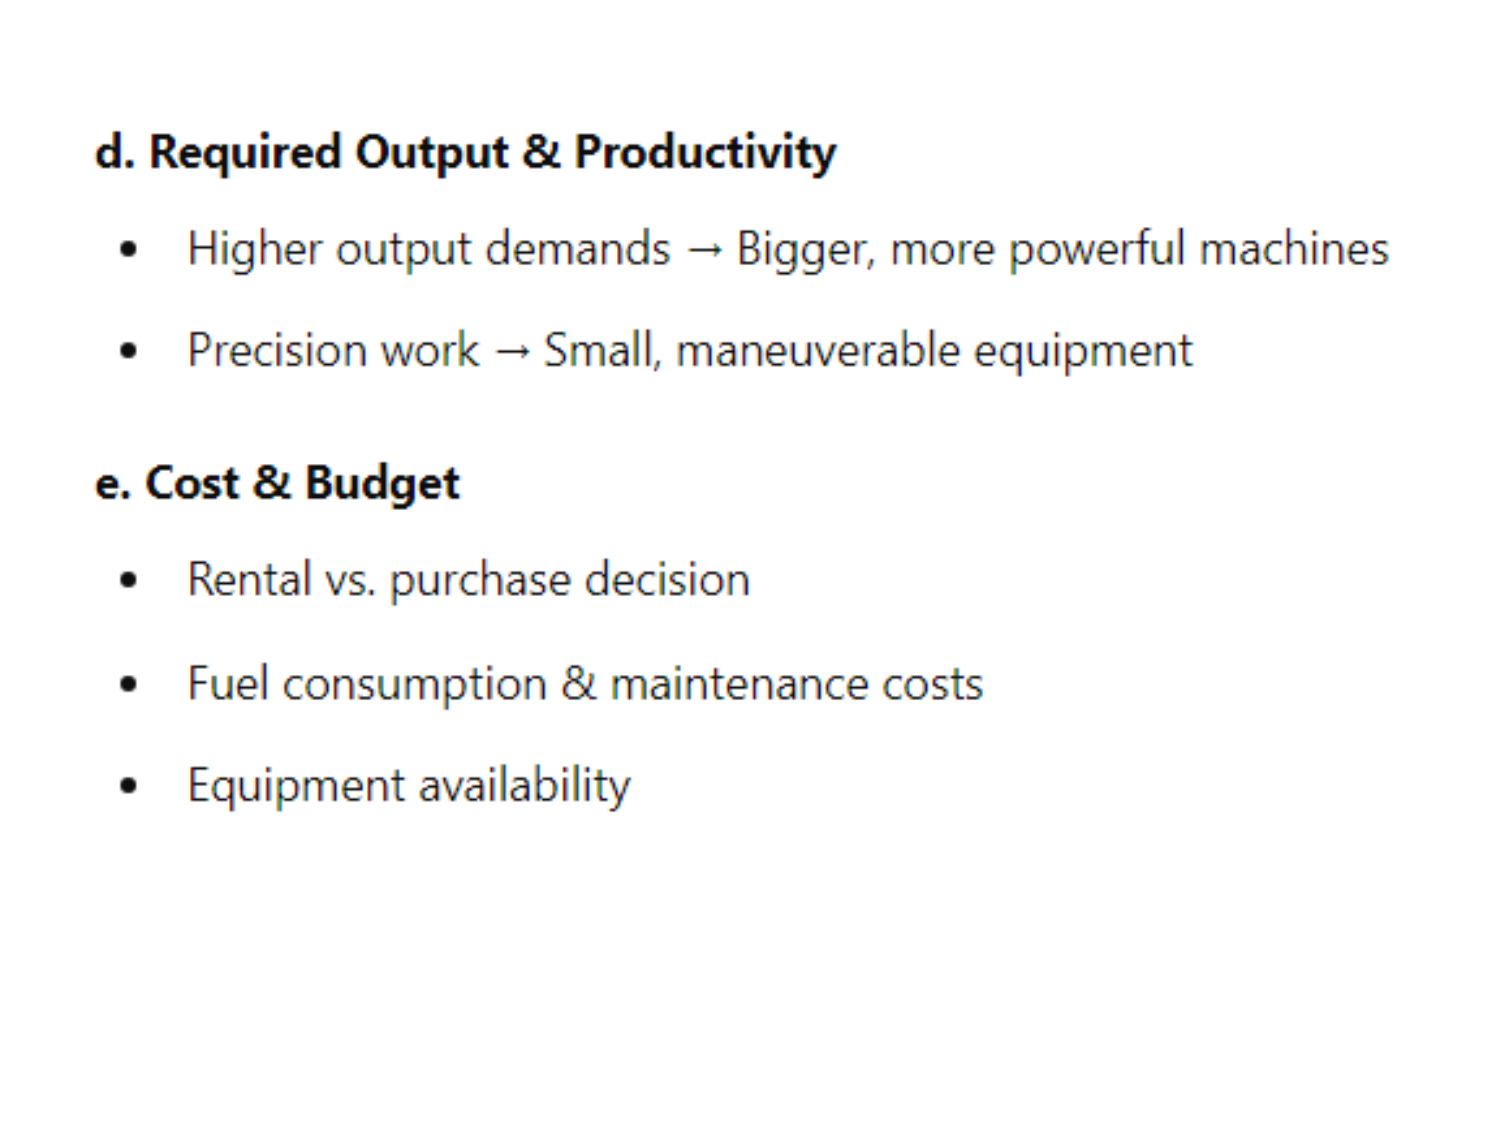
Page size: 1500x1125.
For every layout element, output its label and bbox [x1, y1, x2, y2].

picture [64, 101, 1458, 847]
